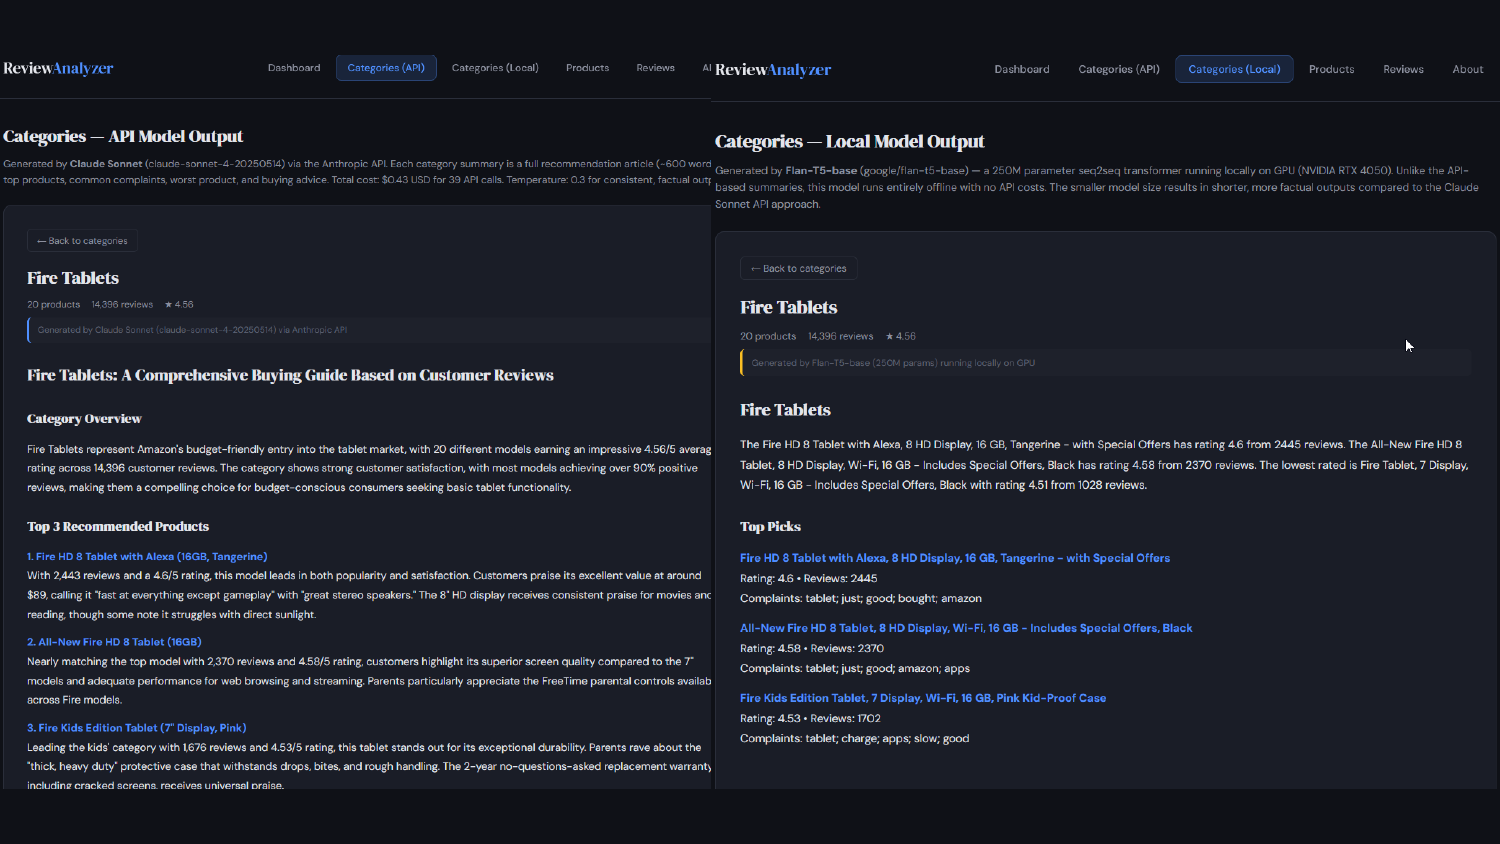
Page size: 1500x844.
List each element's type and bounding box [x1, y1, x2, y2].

picture [0, 55, 1500, 789]
